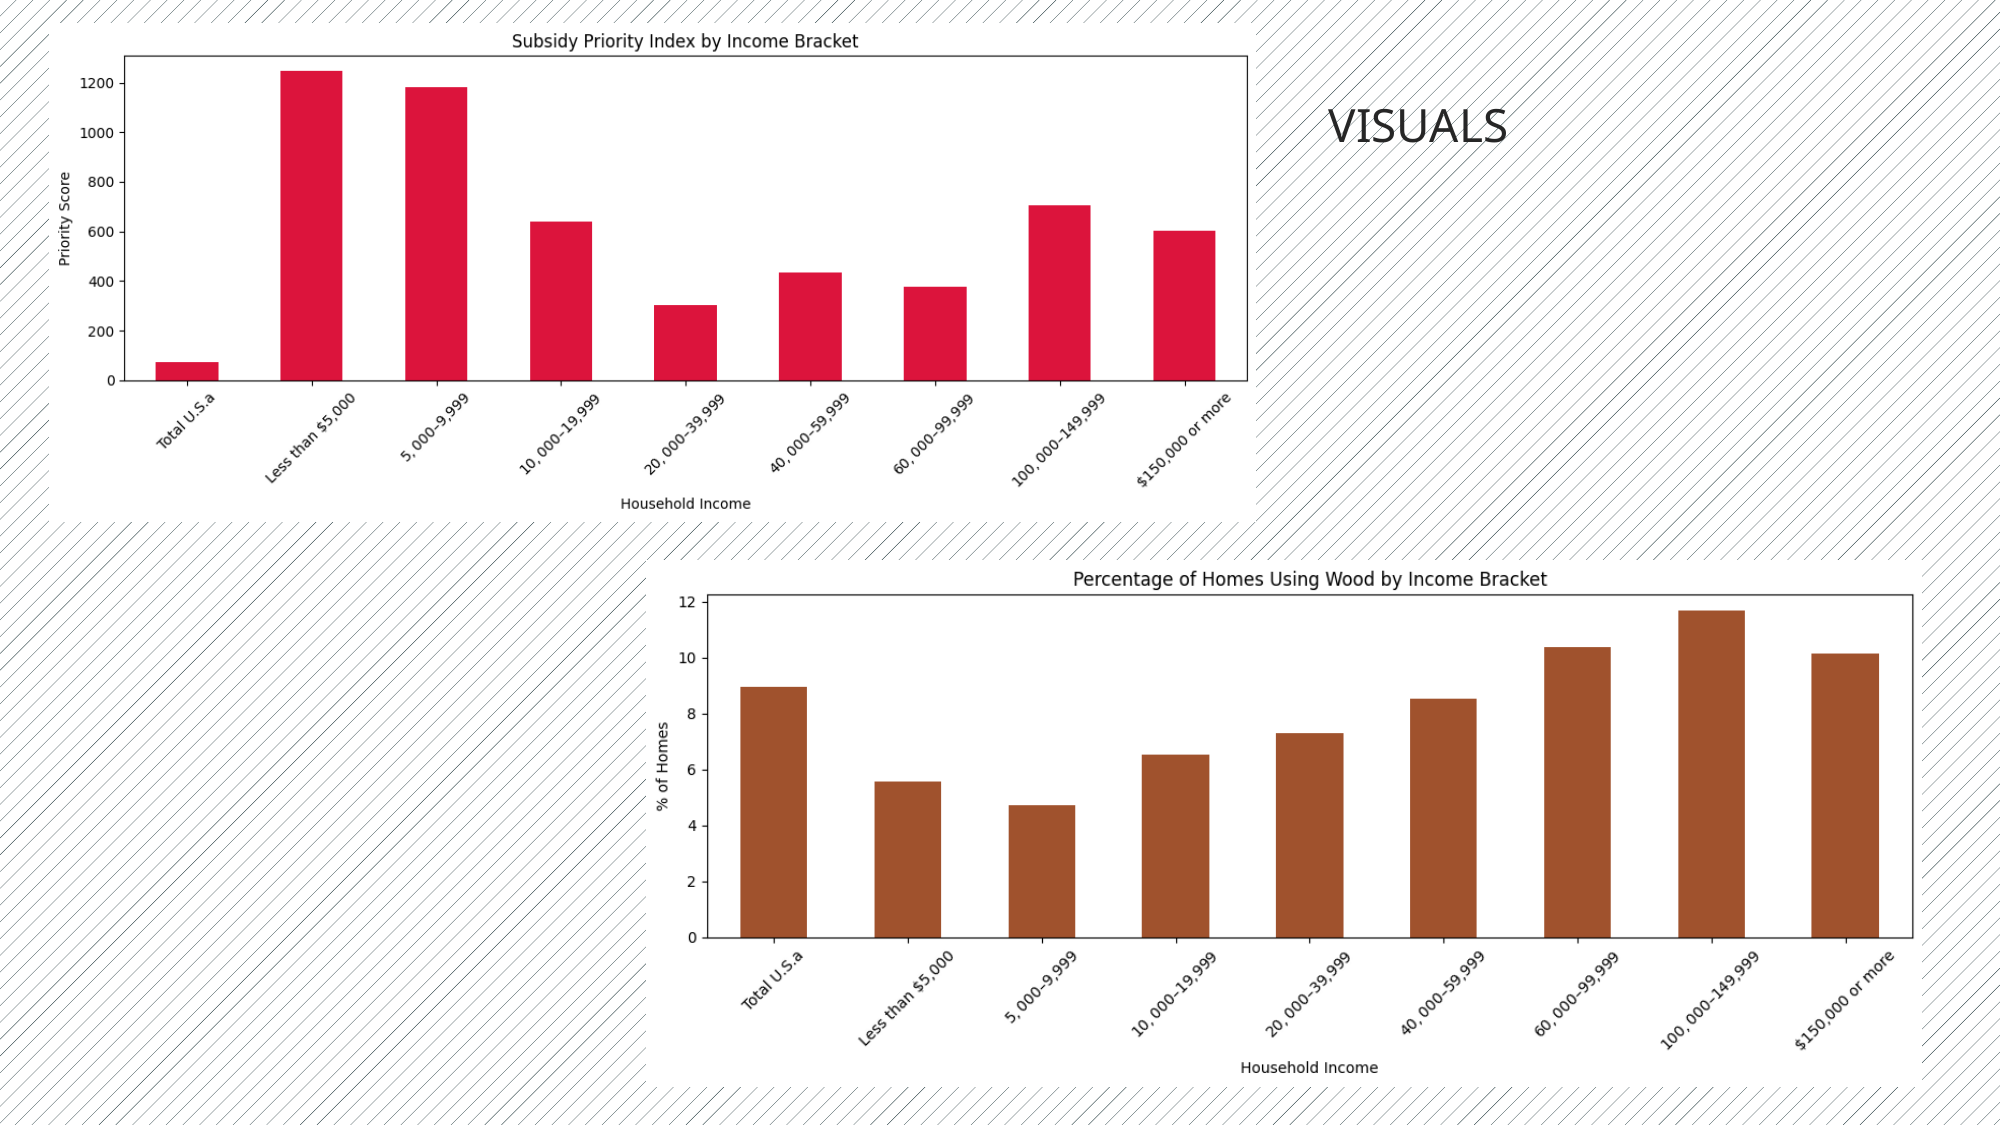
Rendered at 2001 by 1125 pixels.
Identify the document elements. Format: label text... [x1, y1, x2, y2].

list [646, 560, 1922, 1087]
title VISUALS [1256, 81, 1875, 354]
list VISUALS [1313, 38, 1893, 218]
picture [49, 23, 1256, 522]
